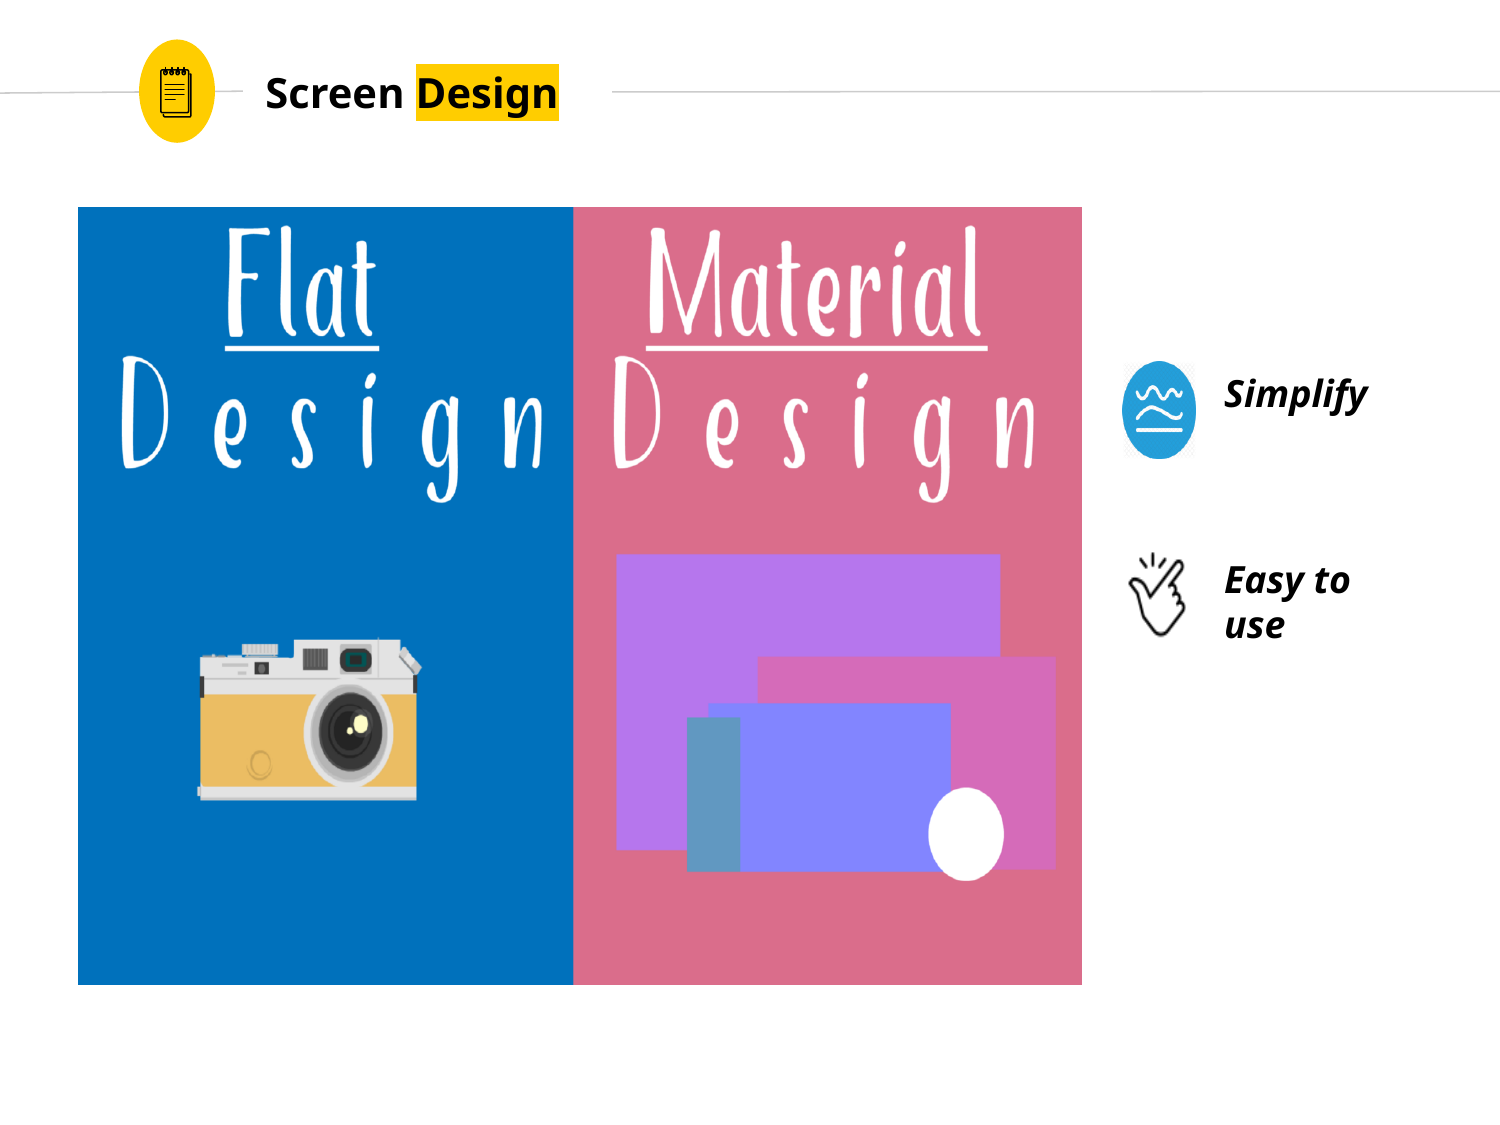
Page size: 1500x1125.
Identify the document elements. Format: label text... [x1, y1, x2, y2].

picture [1122, 361, 1196, 460]
picture [78, 207, 1082, 986]
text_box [0, 90, 155, 94]
text_box [139, 39, 215, 89]
text_box Simplify [1209, 362, 1415, 423]
text_box [139, 102, 215, 143]
text_box Screen Design [250, 44, 613, 140]
text_box Easy to use [1209, 549, 1436, 654]
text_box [160, 67, 192, 117]
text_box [196, 90, 244, 94]
picture [1125, 551, 1194, 641]
